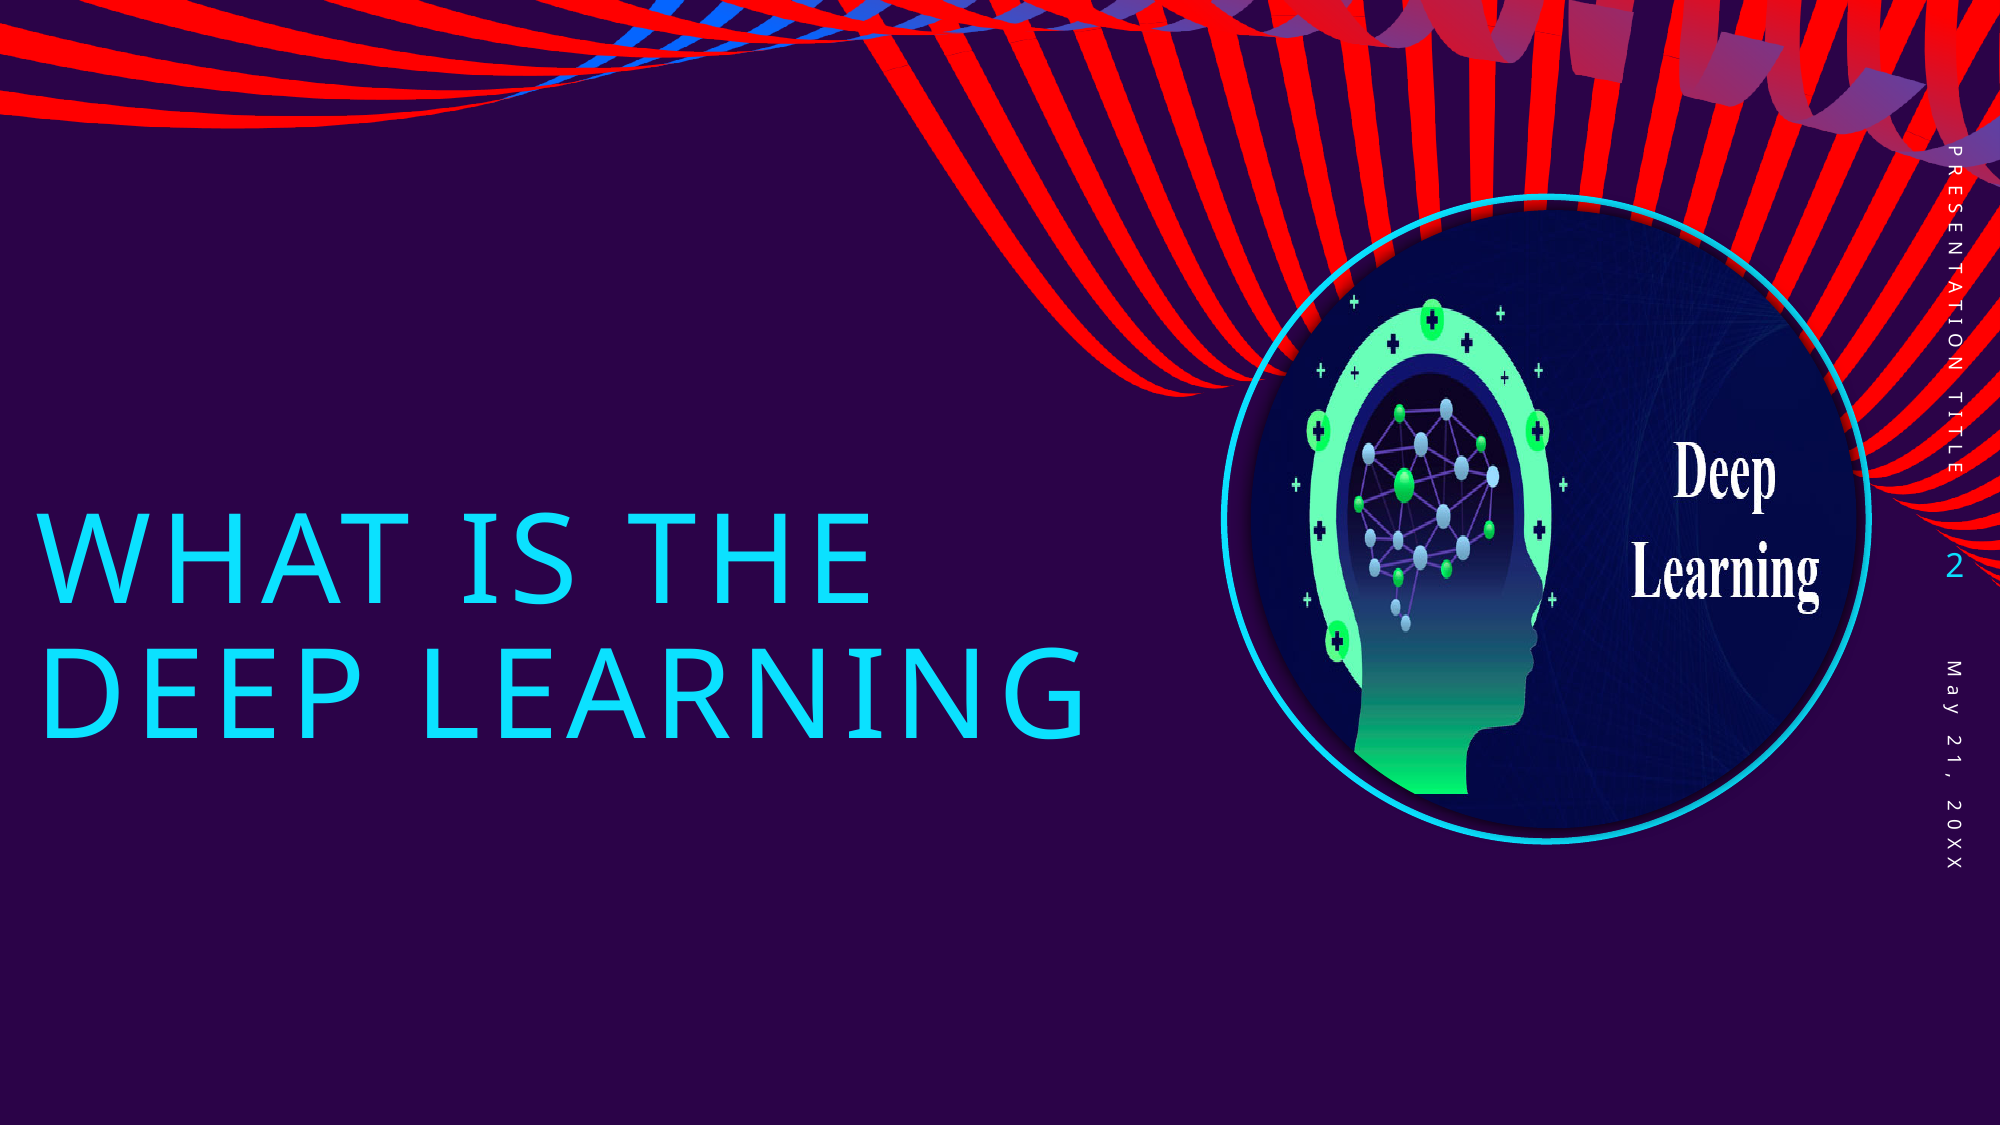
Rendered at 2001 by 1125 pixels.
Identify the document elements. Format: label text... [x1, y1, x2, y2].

title What is the deep learning [20, 488, 1124, 991]
slide_number 2 [1889, 519, 1980, 615]
picture [0, 0, 2000, 1125]
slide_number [1925, 645, 1986, 1080]
footer PRESENTATION TITLE [1926, 33, 1987, 489]
